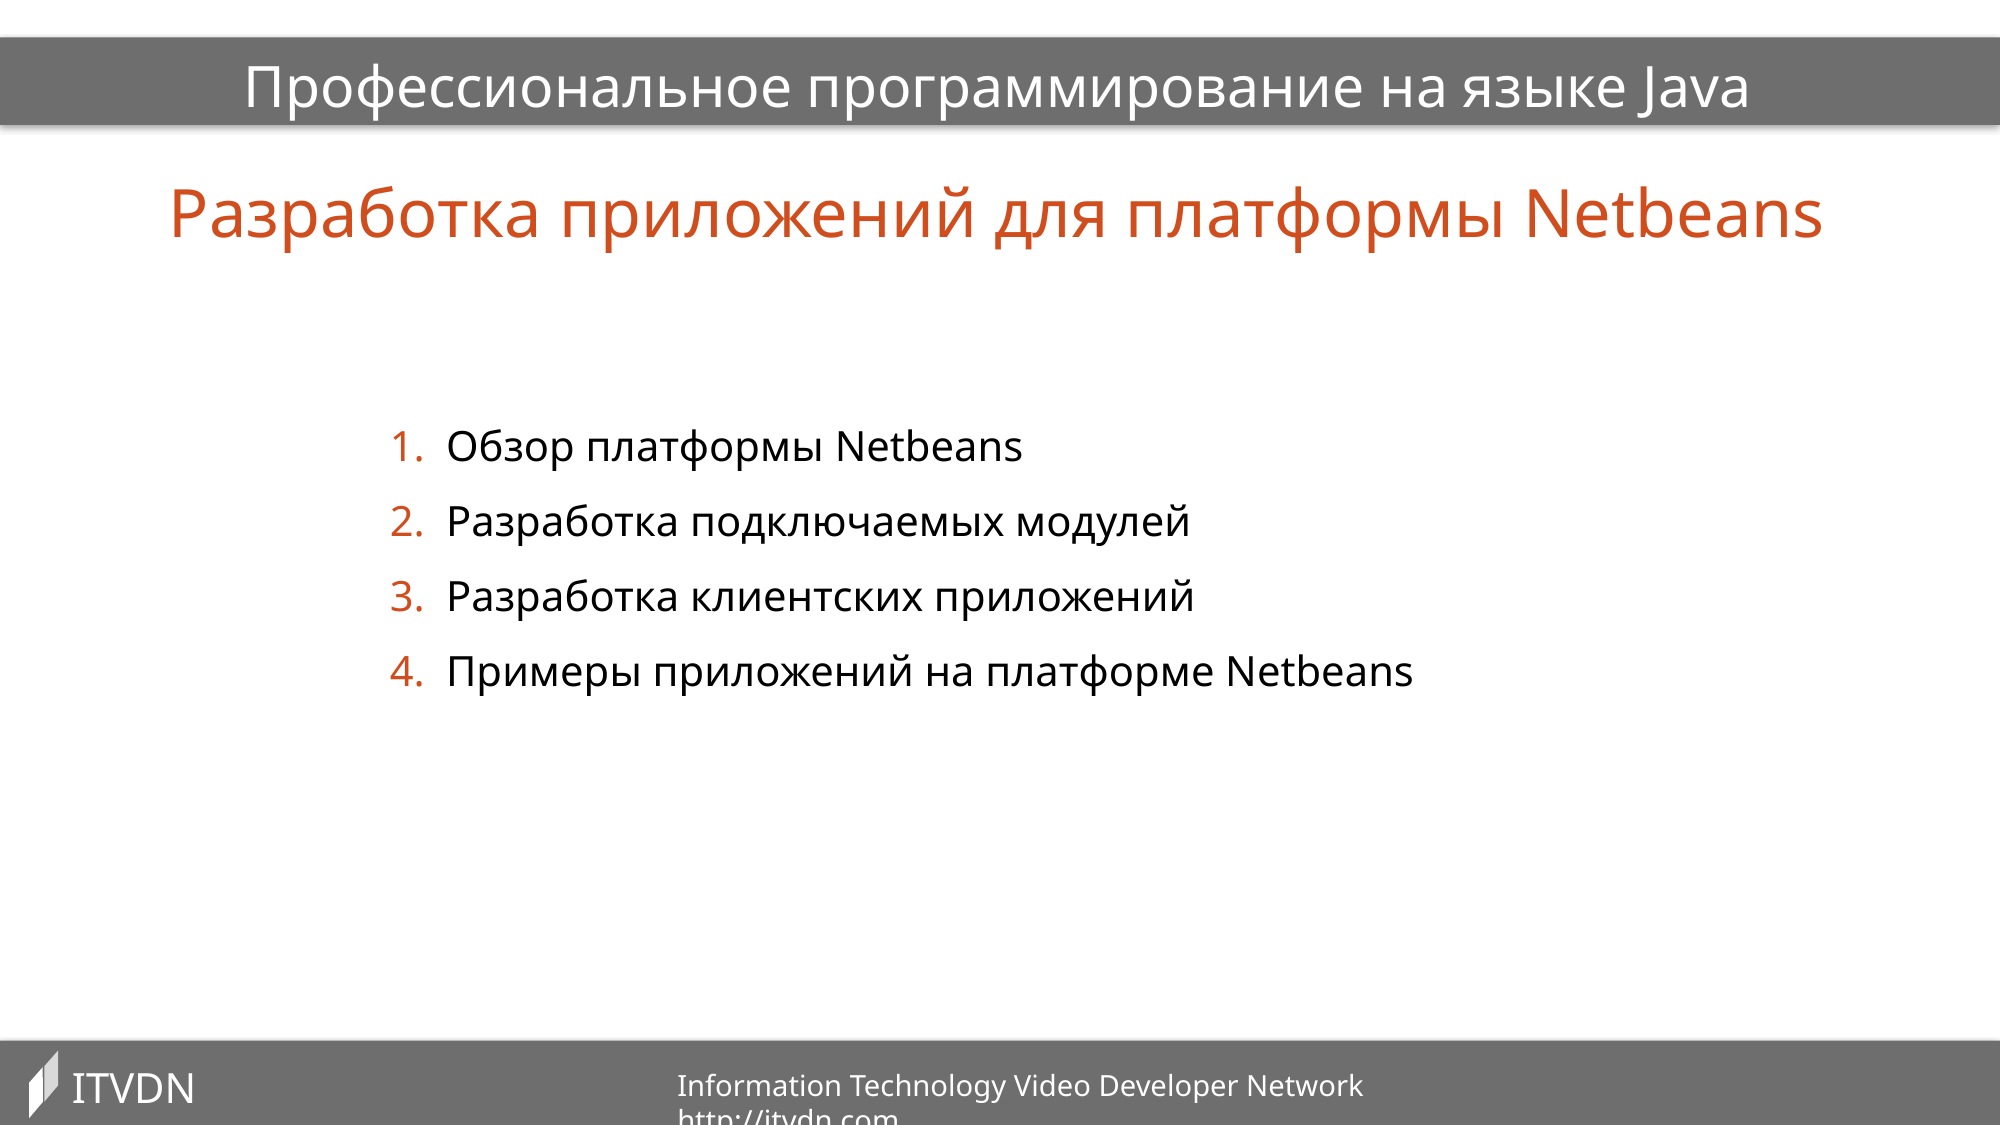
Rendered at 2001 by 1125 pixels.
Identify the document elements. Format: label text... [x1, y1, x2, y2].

text_box Обзор платформы Netbeans Разработка подключаемых модулей Разработка клиентских приложений Примеры приложений на платформе Netbeans [373, 385, 1702, 802]
text_box ITVDN [62, 1054, 212, 1120]
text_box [28, 1050, 59, 1119]
text_box [0, 1037, 2000, 1125]
text_box Разработка приложений для платформы Netbeans [10, 164, 1985, 258]
text_box Information Technology Video Developer Network http://itvdn.com [662, 1059, 1963, 1125]
text_box Профессиональное программирование на языке Java [207, 37, 1788, 132]
text_box [0, 34, 2000, 128]
